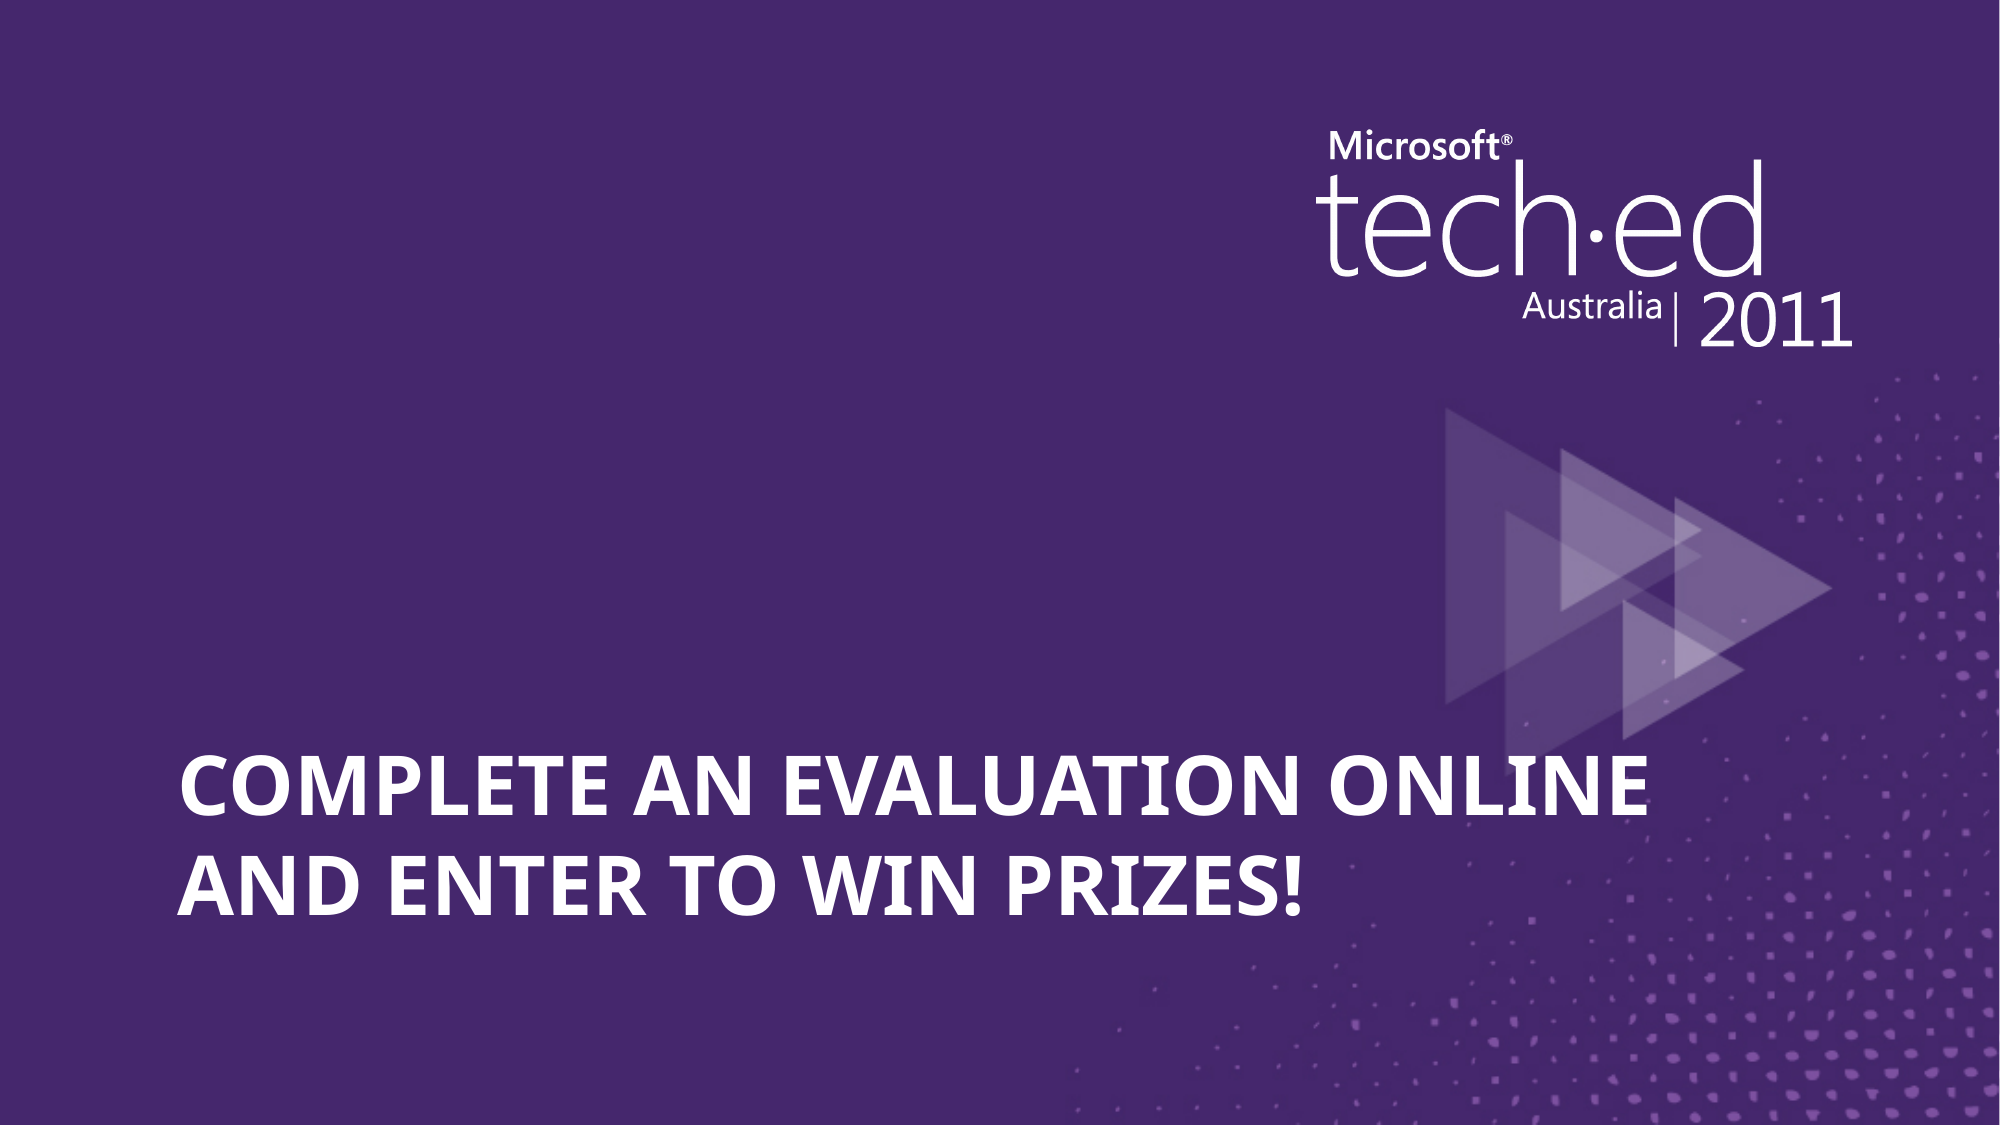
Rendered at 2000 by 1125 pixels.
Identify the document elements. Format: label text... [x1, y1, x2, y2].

picture [0, 0, 2000, 1125]
title Complete an Evaluation online and enter to WIN prizes! [157, 722, 1858, 947]
